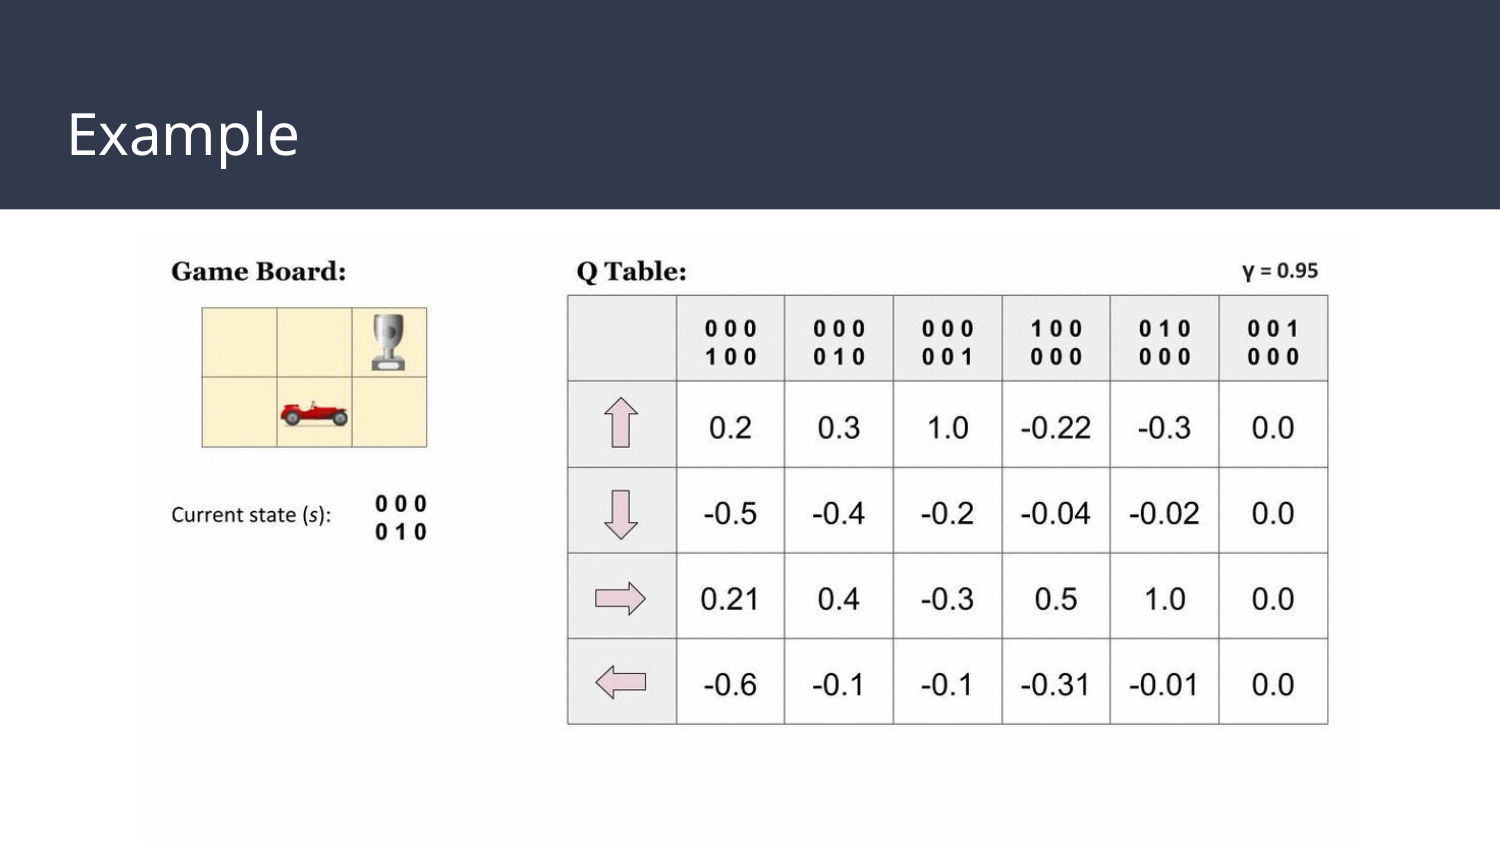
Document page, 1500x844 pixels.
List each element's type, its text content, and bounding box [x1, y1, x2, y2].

picture [139, 234, 1361, 844]
title Example [51, 82, 1449, 185]
